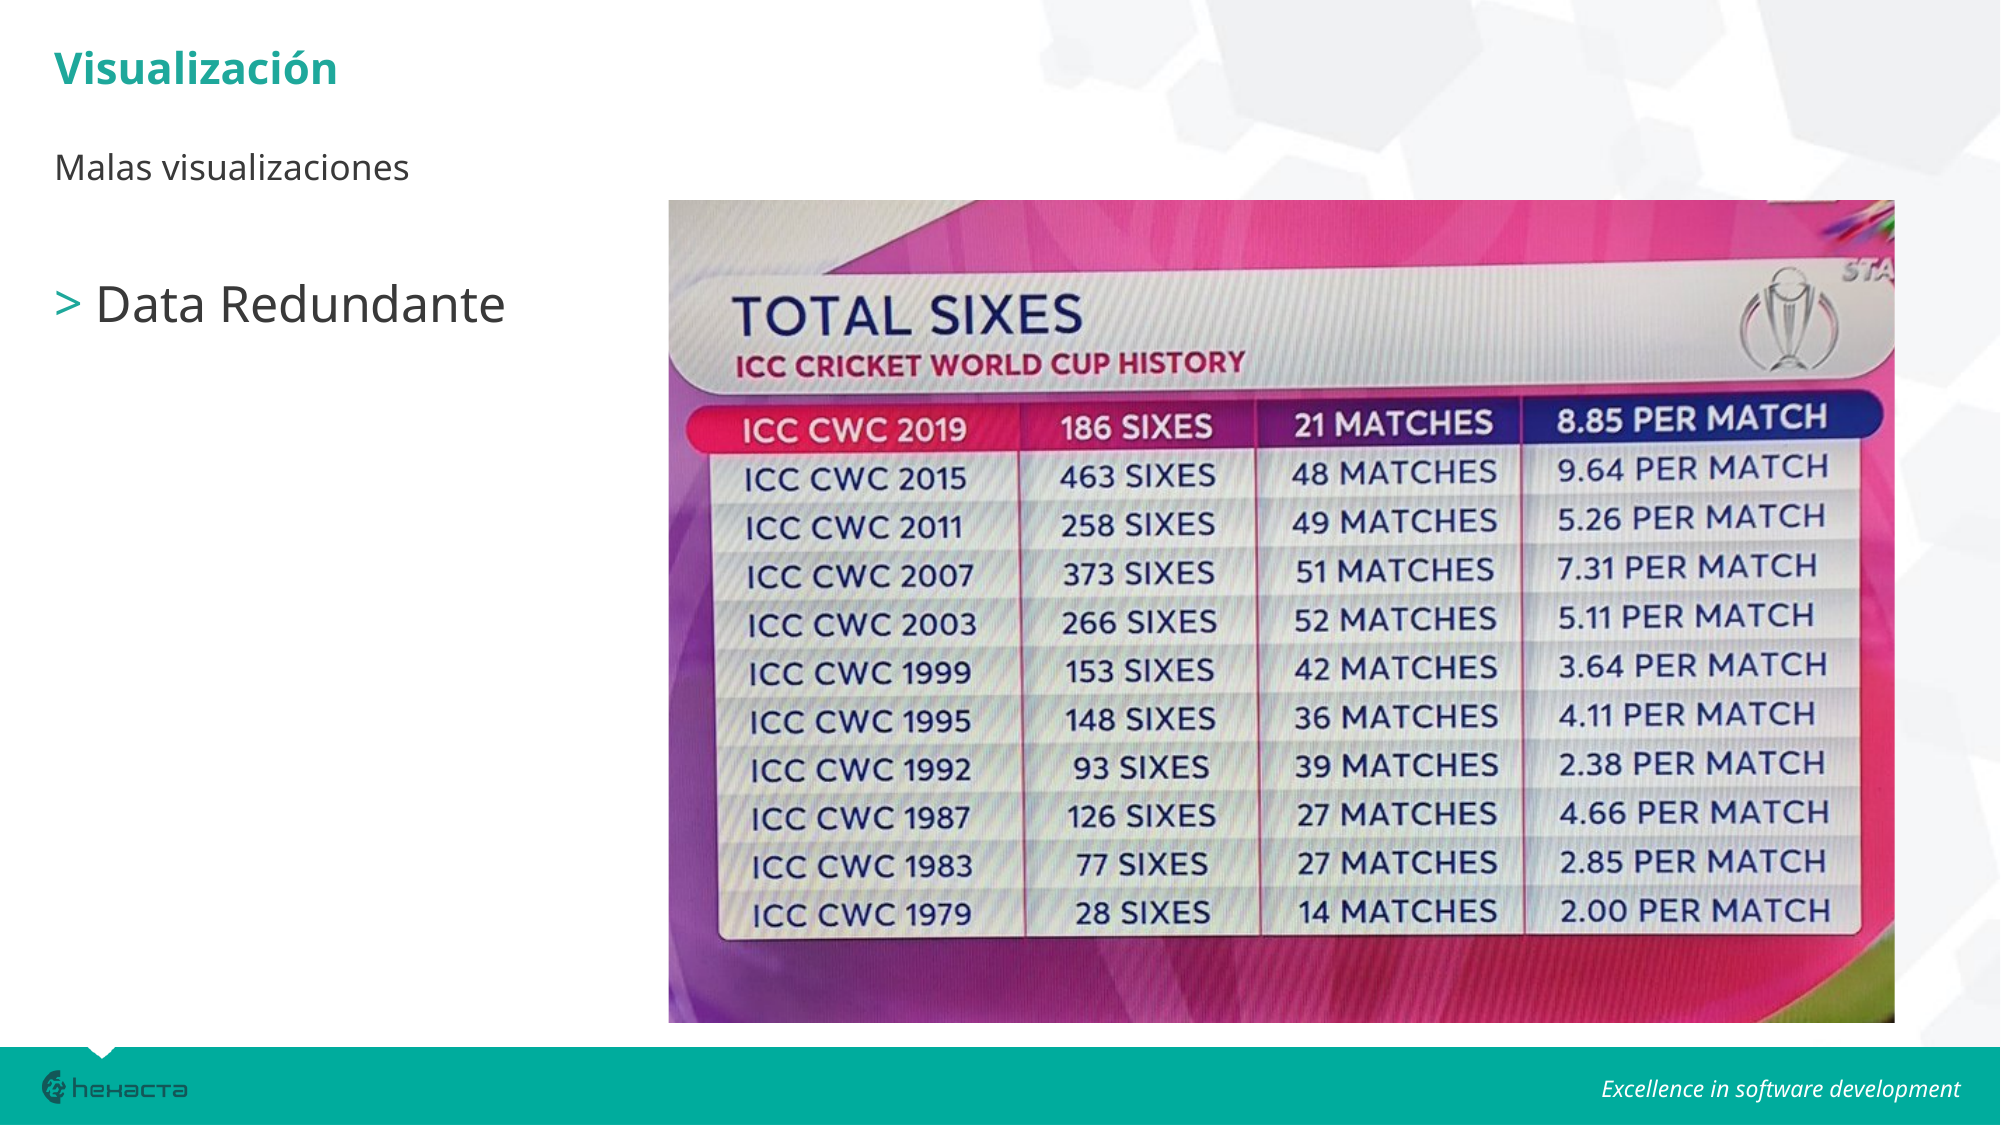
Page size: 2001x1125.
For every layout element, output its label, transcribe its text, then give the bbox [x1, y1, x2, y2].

list Malas visualizaciones Data Redundante [39, 137, 1961, 200]
picture [0, 0, 2001, 1125]
list Visualización [39, 43, 1961, 122]
